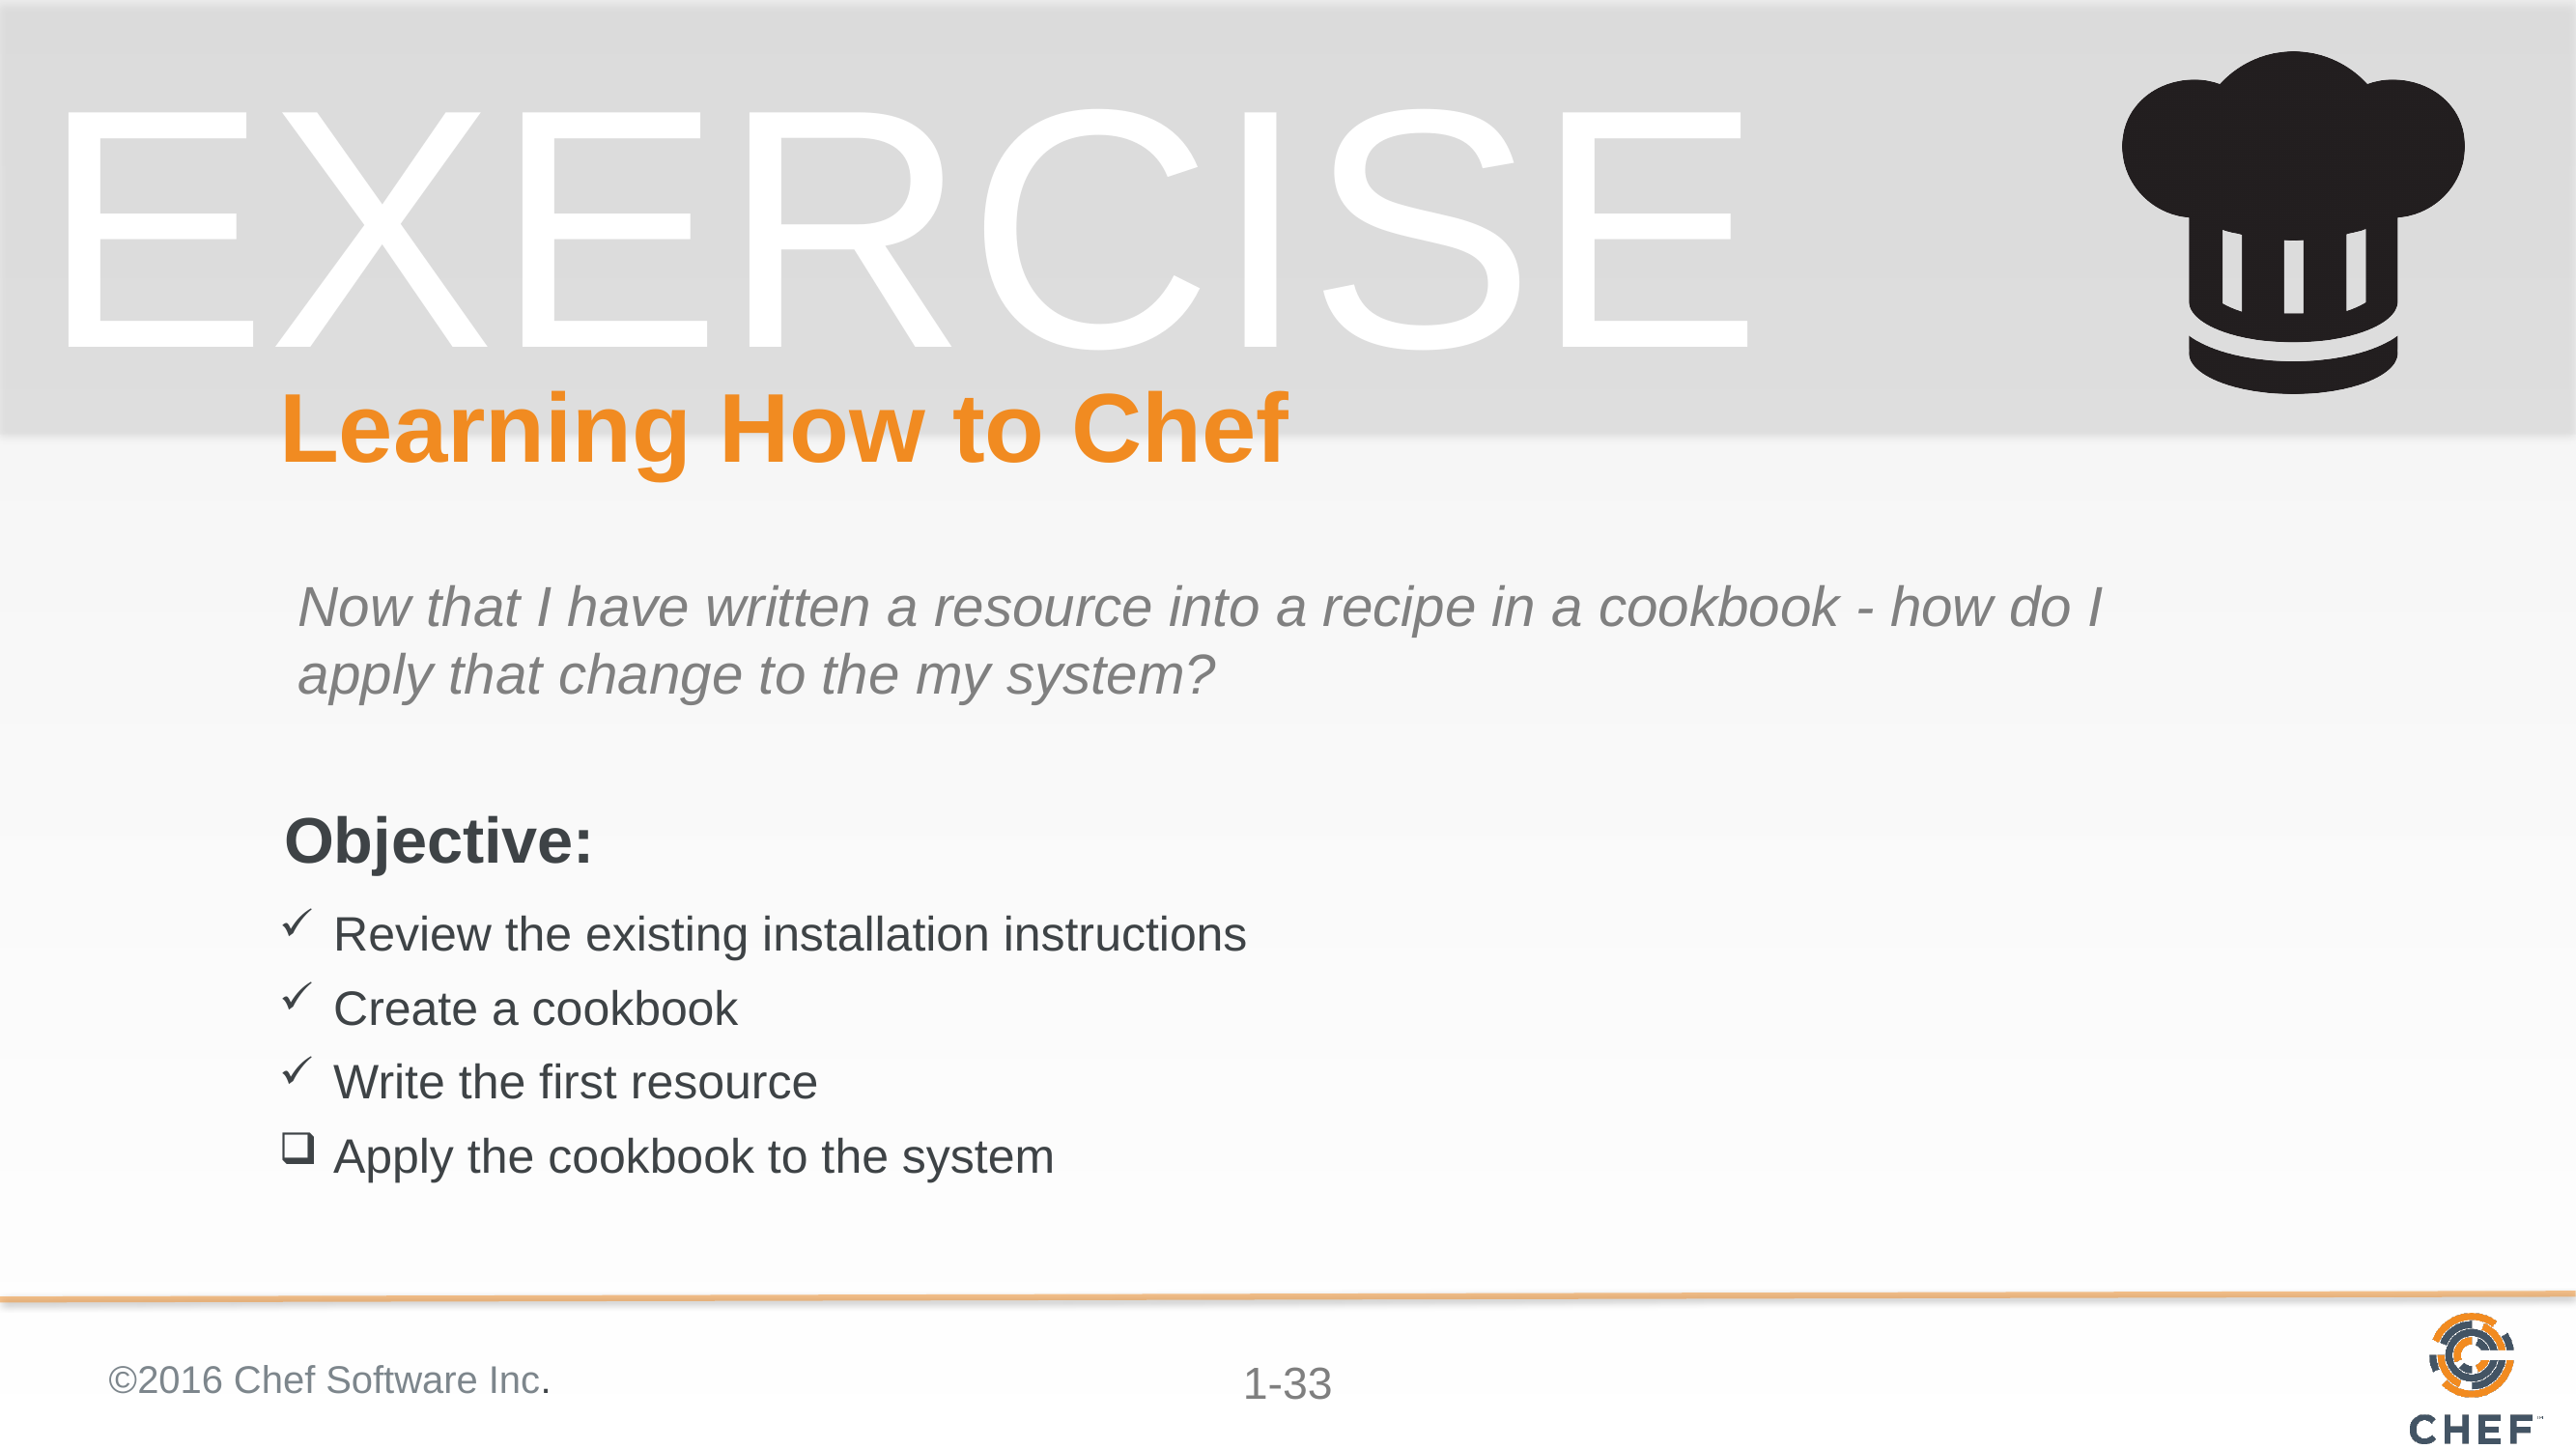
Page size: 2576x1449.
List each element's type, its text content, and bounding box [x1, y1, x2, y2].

picture [2399, 1297, 2551, 1449]
list Now that I have written a resource into a recipe in a cookbook - how do I apply that change to the my system? [265, 516, 2217, 759]
title Learning How to Chef [265, 363, 2217, 498]
picture [2122, 51, 2465, 399]
list Review the existing installation instructions Create a cookbook Write the first resource Apply the cookbook to the system [265, 895, 2217, 1284]
